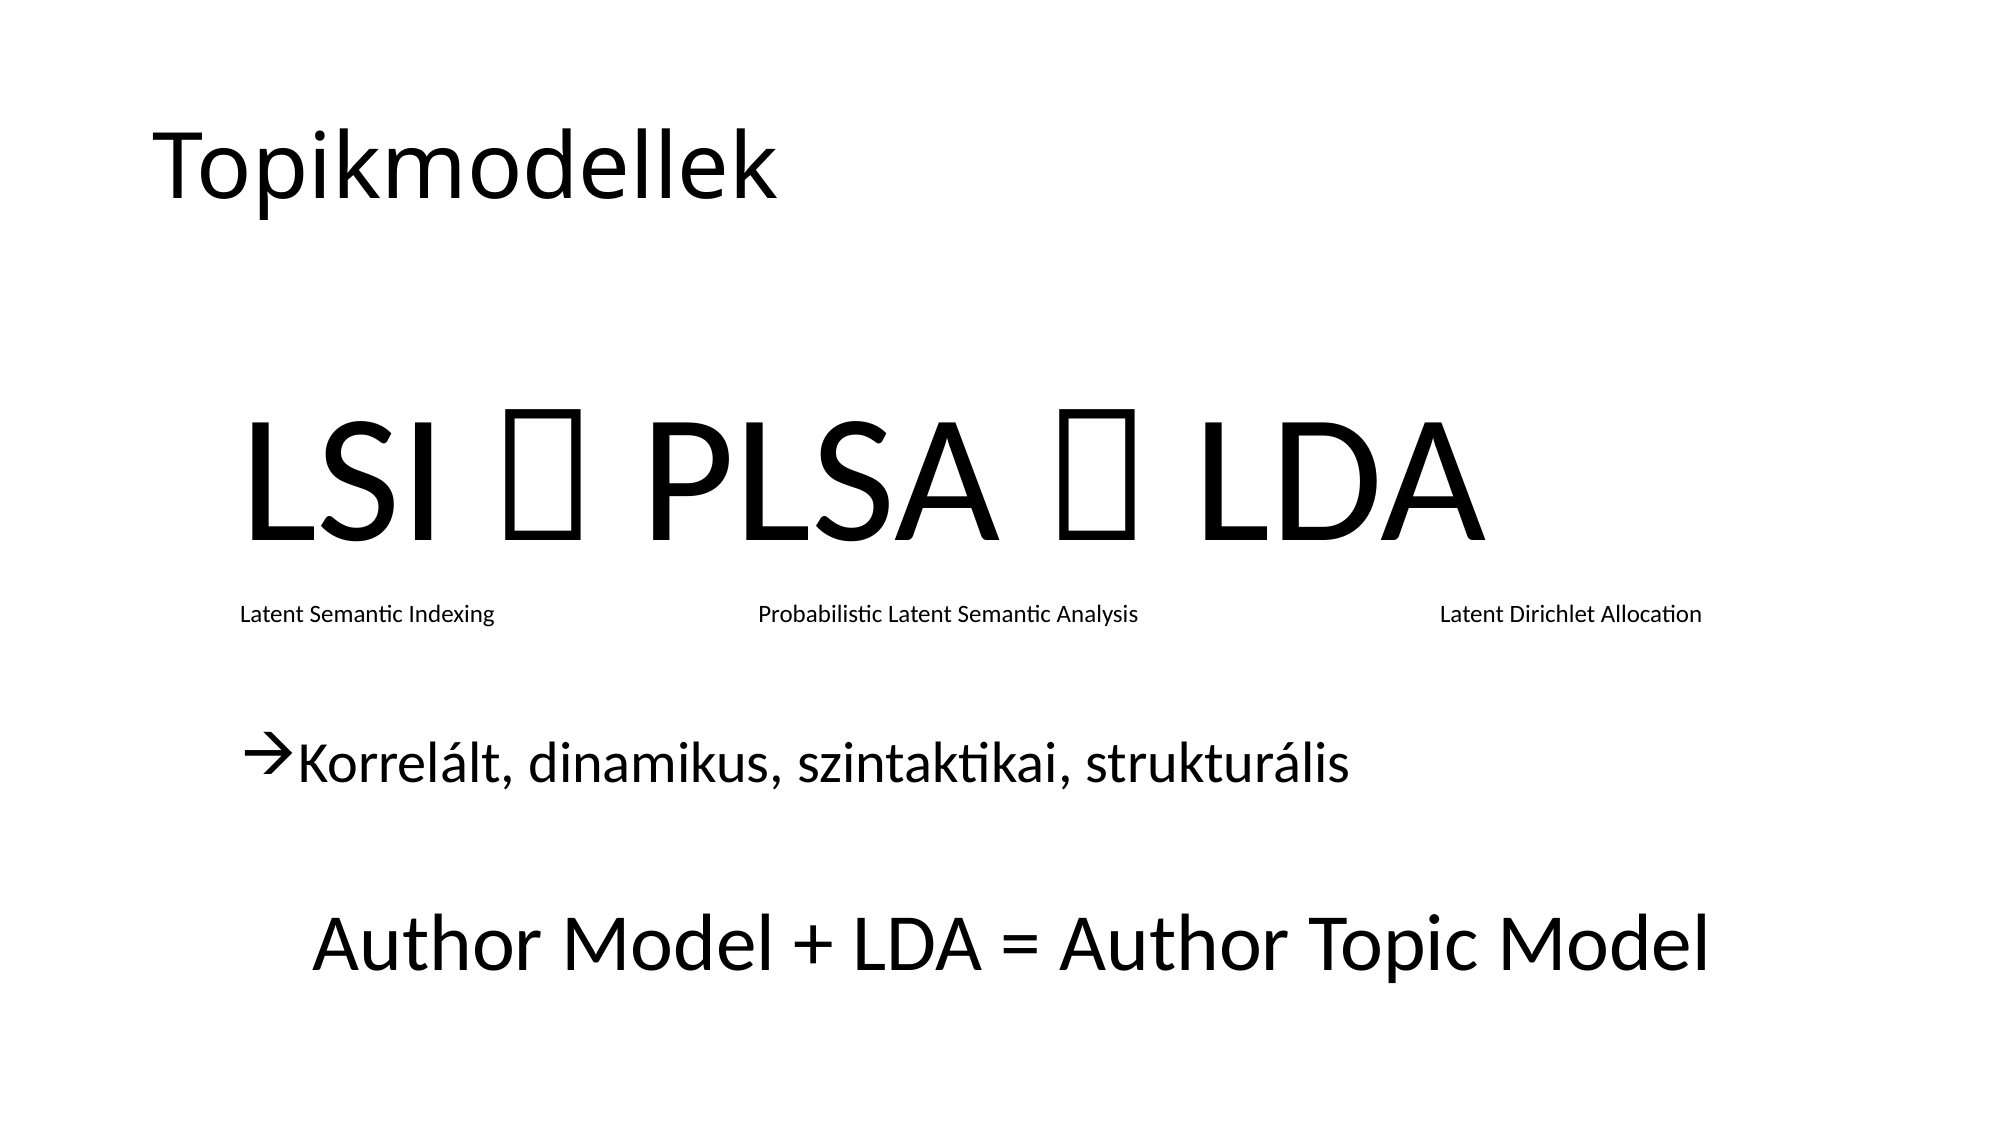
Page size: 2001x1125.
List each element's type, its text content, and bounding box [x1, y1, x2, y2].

title Topikmodellek [137, 59, 1863, 278]
list LSI  PLSA  LDA Latent Semantic Indexing Probabilistic Latent Semantic Analysis Latent Dirichlet Allocation Korrelált, dinamikus, szintaktikai, strukturális Author Model + LDA = Author Topic Model [225, 375, 1800, 1013]
